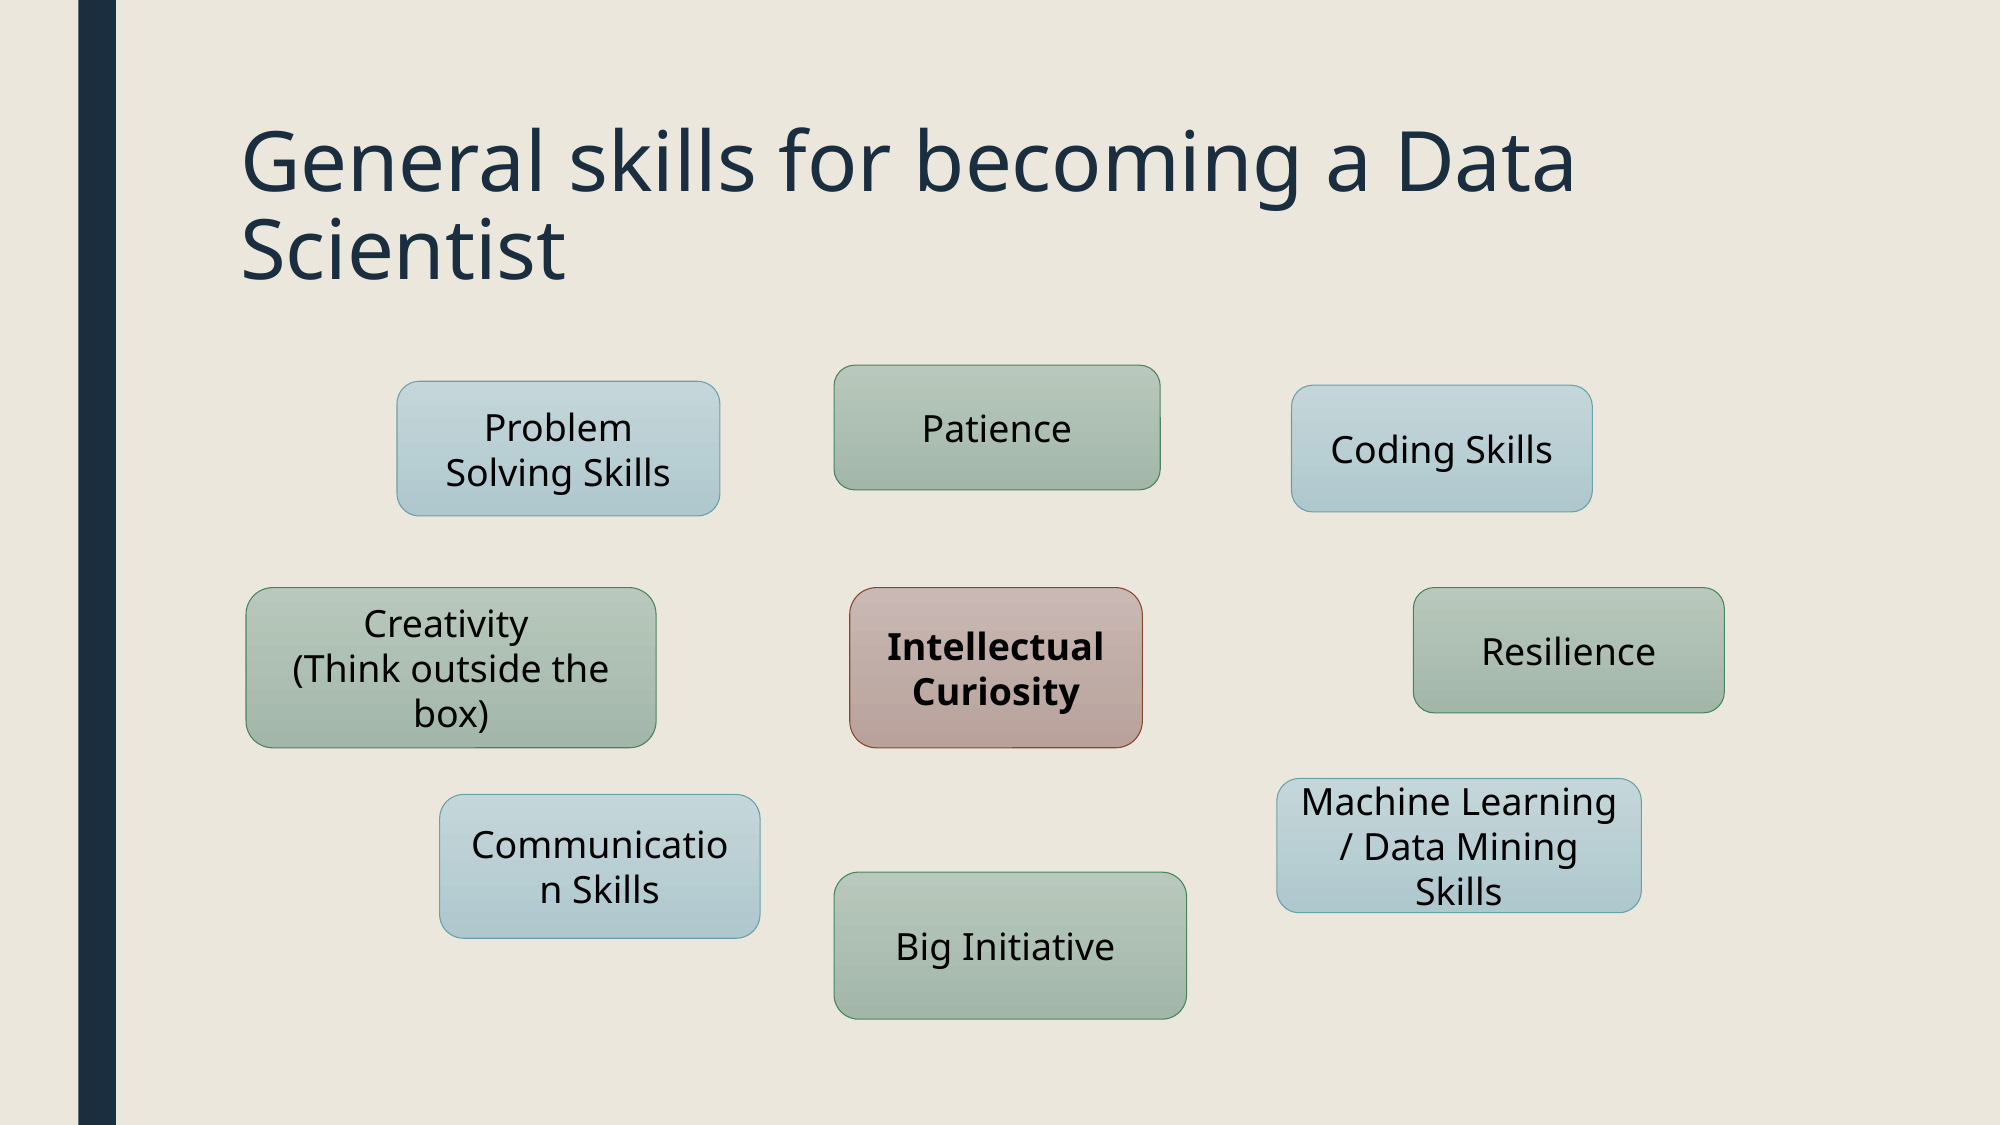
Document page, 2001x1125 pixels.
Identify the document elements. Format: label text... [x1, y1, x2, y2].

text_box Resilience [1412, 587, 1725, 714]
text_box Machine Learning / Data Mining Skills [1276, 777, 1642, 914]
text_box Coding Skills [1290, 384, 1593, 513]
text_box Communication Skills [439, 793, 761, 939]
text_box Creativity (Think outside the box) [245, 587, 657, 749]
text_box Big Initiative [833, 871, 1188, 1020]
text_box Patience [833, 364, 1161, 491]
title General skills for becoming a Data Scientist [225, 112, 1800, 357]
text_box Problem Solving Skills [396, 380, 721, 517]
text_box Intellectual Curiosity [849, 587, 1143, 749]
